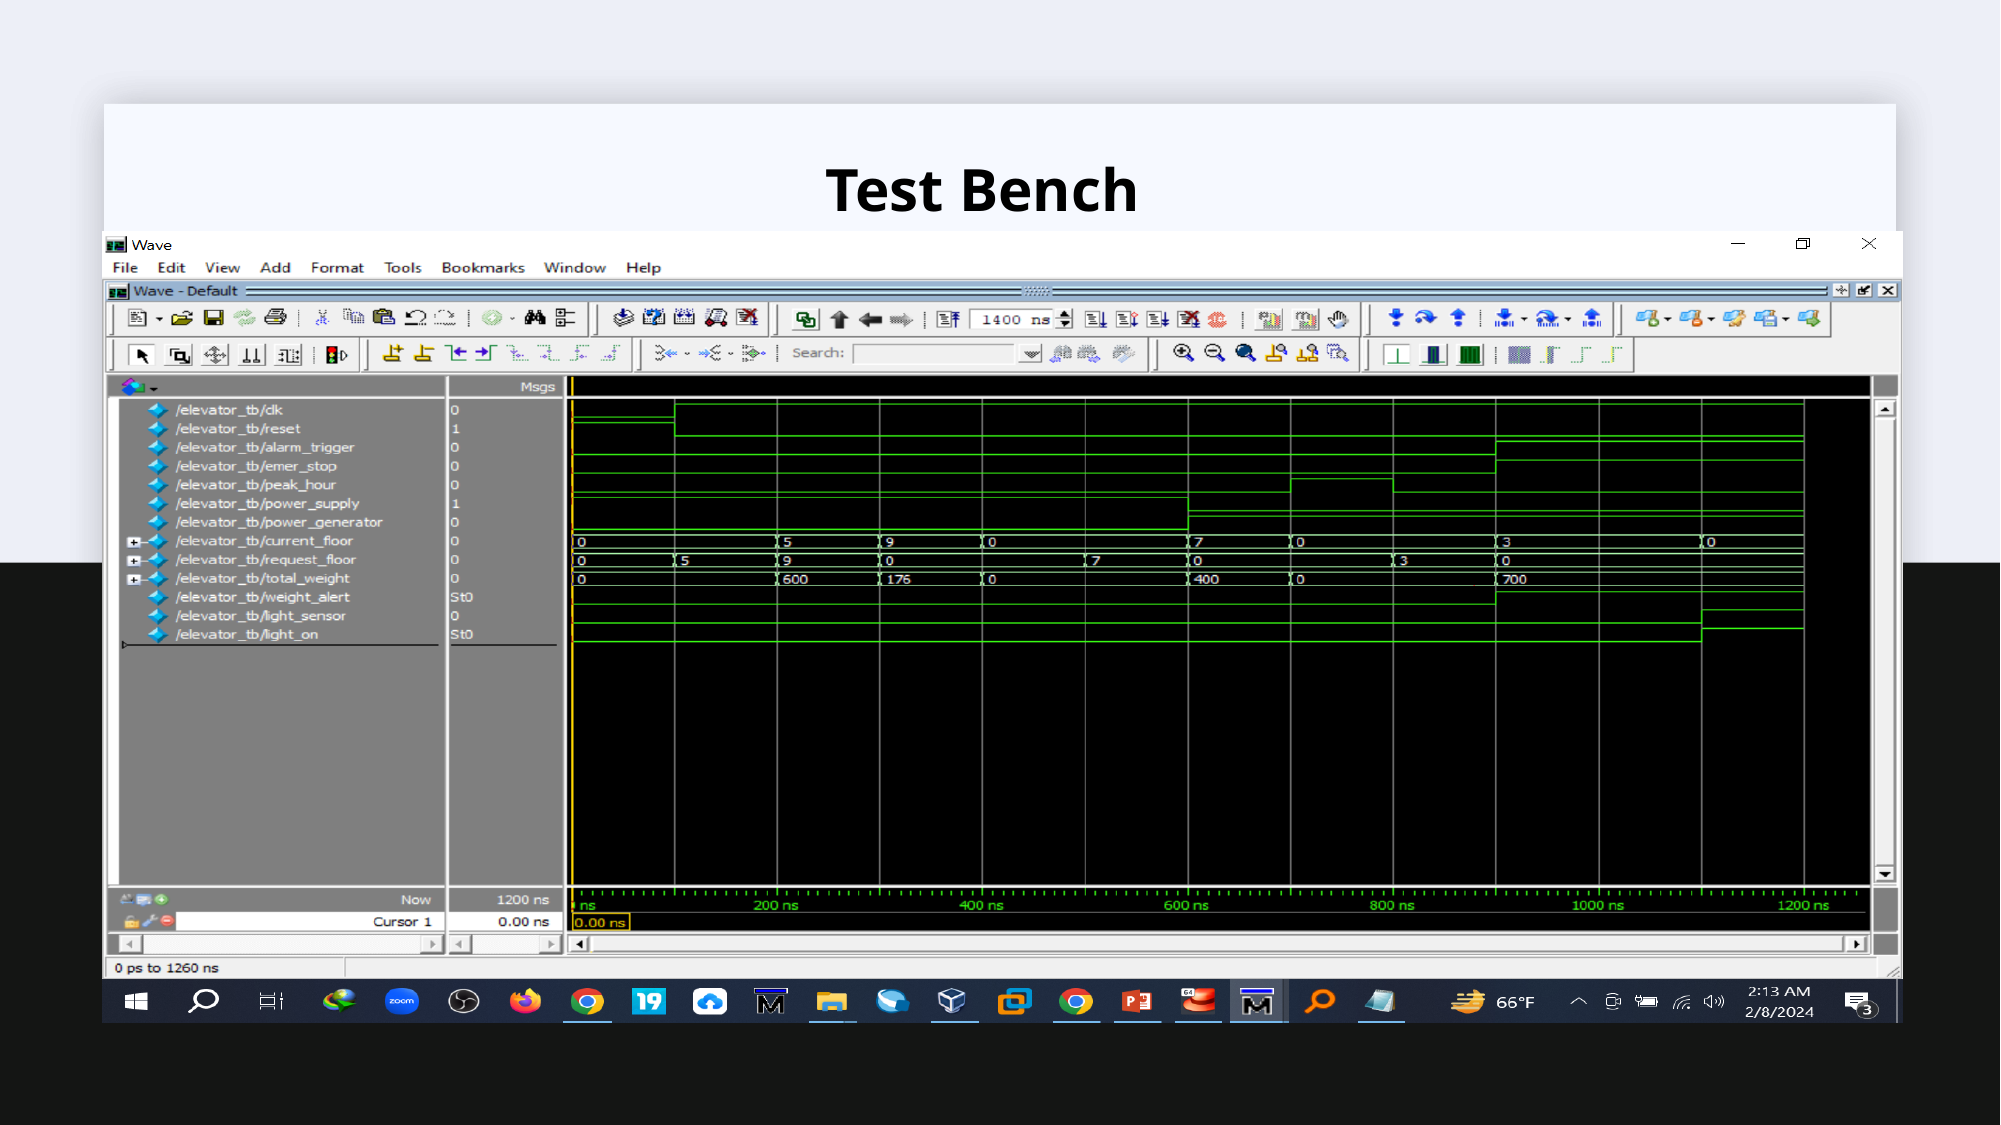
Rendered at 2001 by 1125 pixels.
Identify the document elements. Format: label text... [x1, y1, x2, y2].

picture [101, 230, 1903, 1023]
text_box Test Bench [672, 145, 1293, 226]
